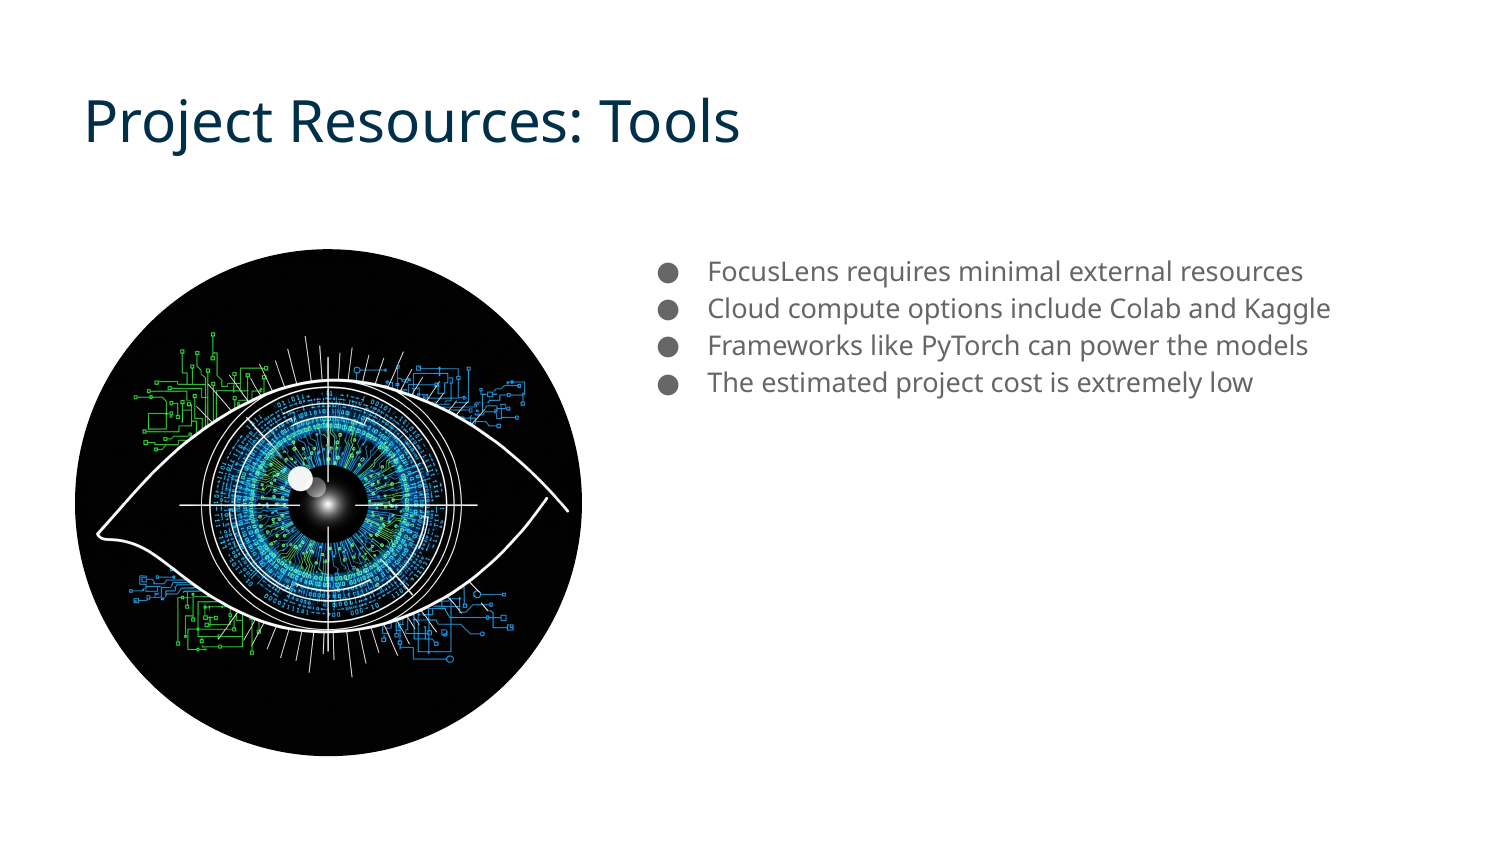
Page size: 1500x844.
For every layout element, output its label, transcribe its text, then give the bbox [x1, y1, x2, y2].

title Project Resources: Tools [83, 54, 1417, 185]
picture [74, 248, 583, 757]
list FocusLens requires minimal external resources Cloud compute options include Colab and Kaggle Frameworks like PyTorch can power the models The estimated project cost is extremely low [632, 249, 1417, 757]
